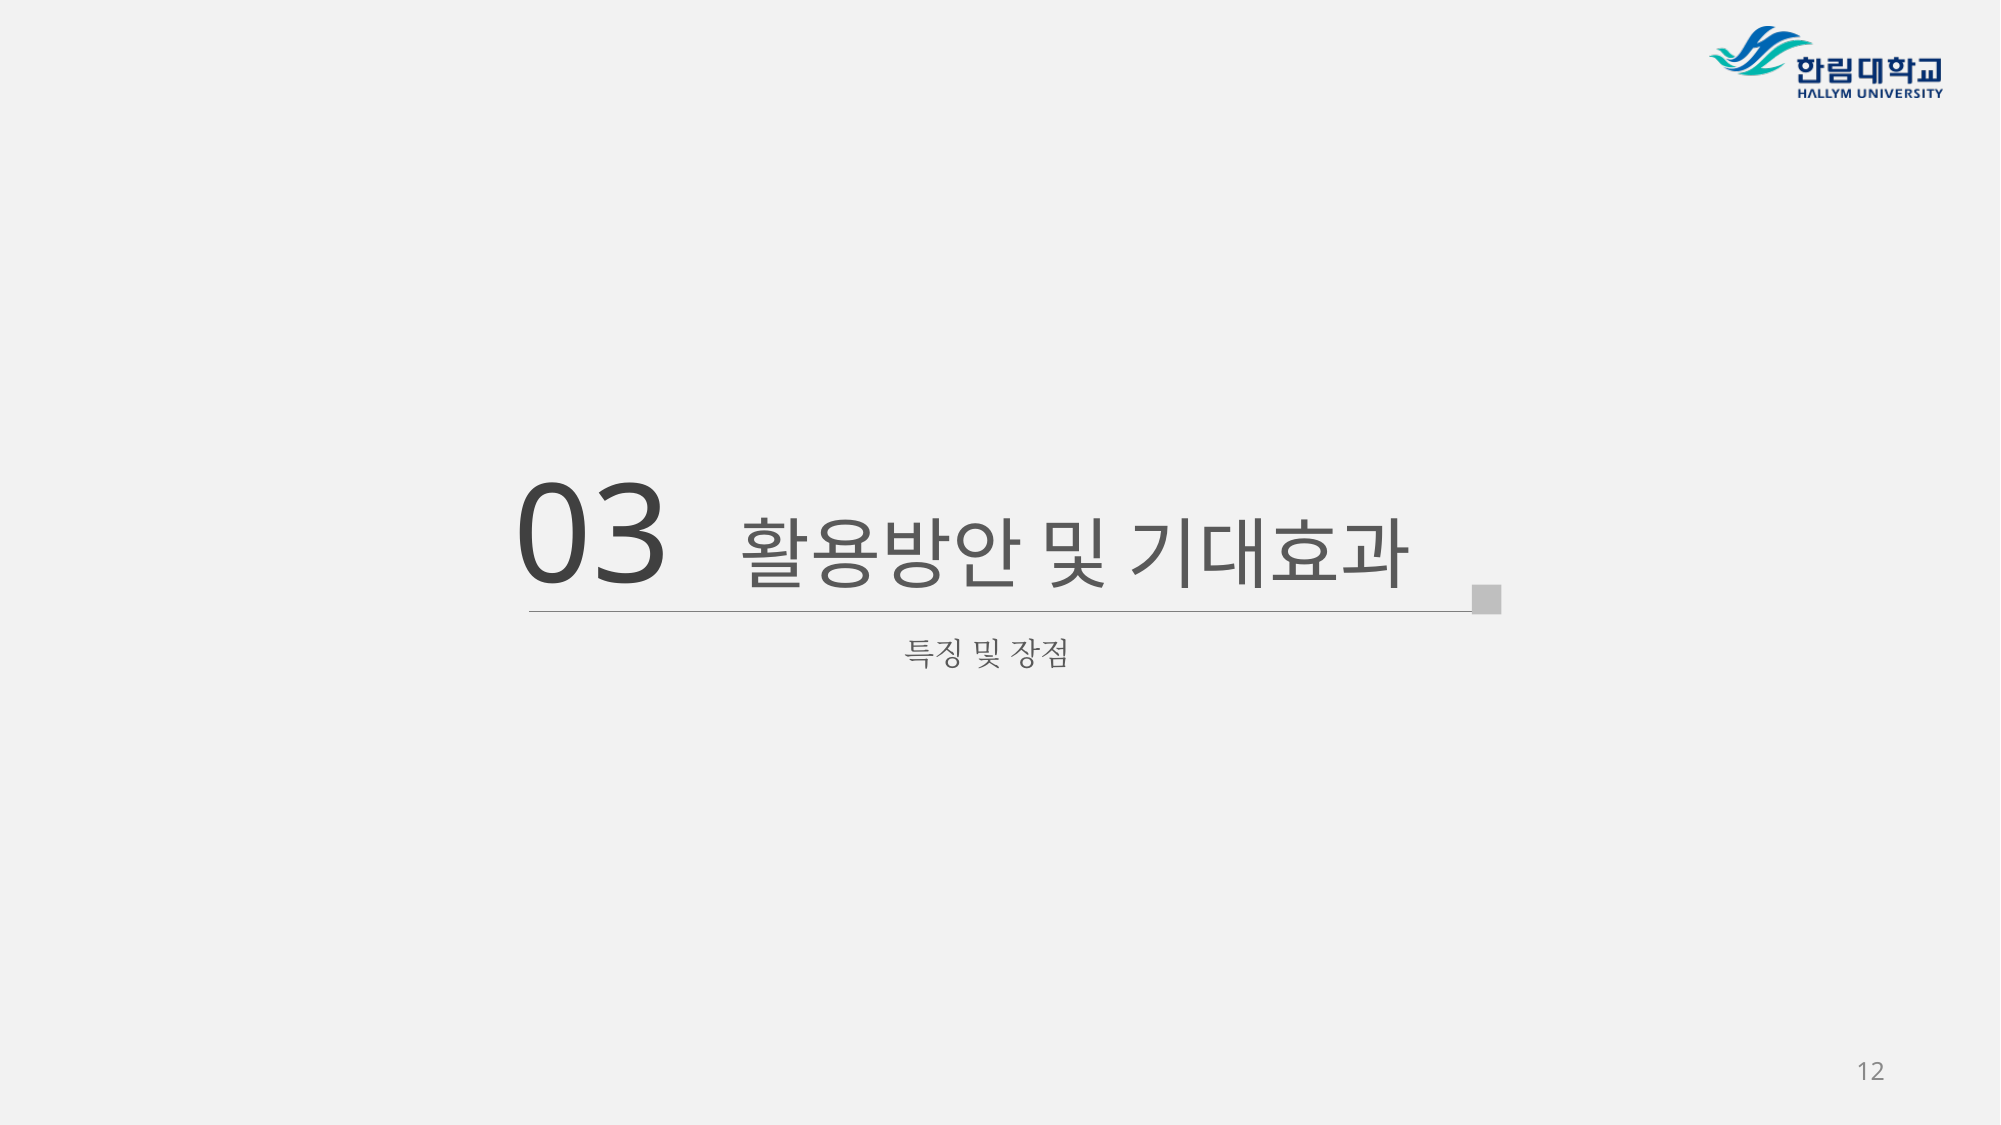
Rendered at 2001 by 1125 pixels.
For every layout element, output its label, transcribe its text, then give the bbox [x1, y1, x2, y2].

text_box 특징 및 장점 [779, 620, 1197, 687]
slide_number 12 [1433, 1042, 1900, 1103]
text_box [1471, 584, 1502, 615]
text_box 03 활용방안 및 기대효과 [498, 437, 1478, 618]
picture [1709, 26, 1944, 98]
